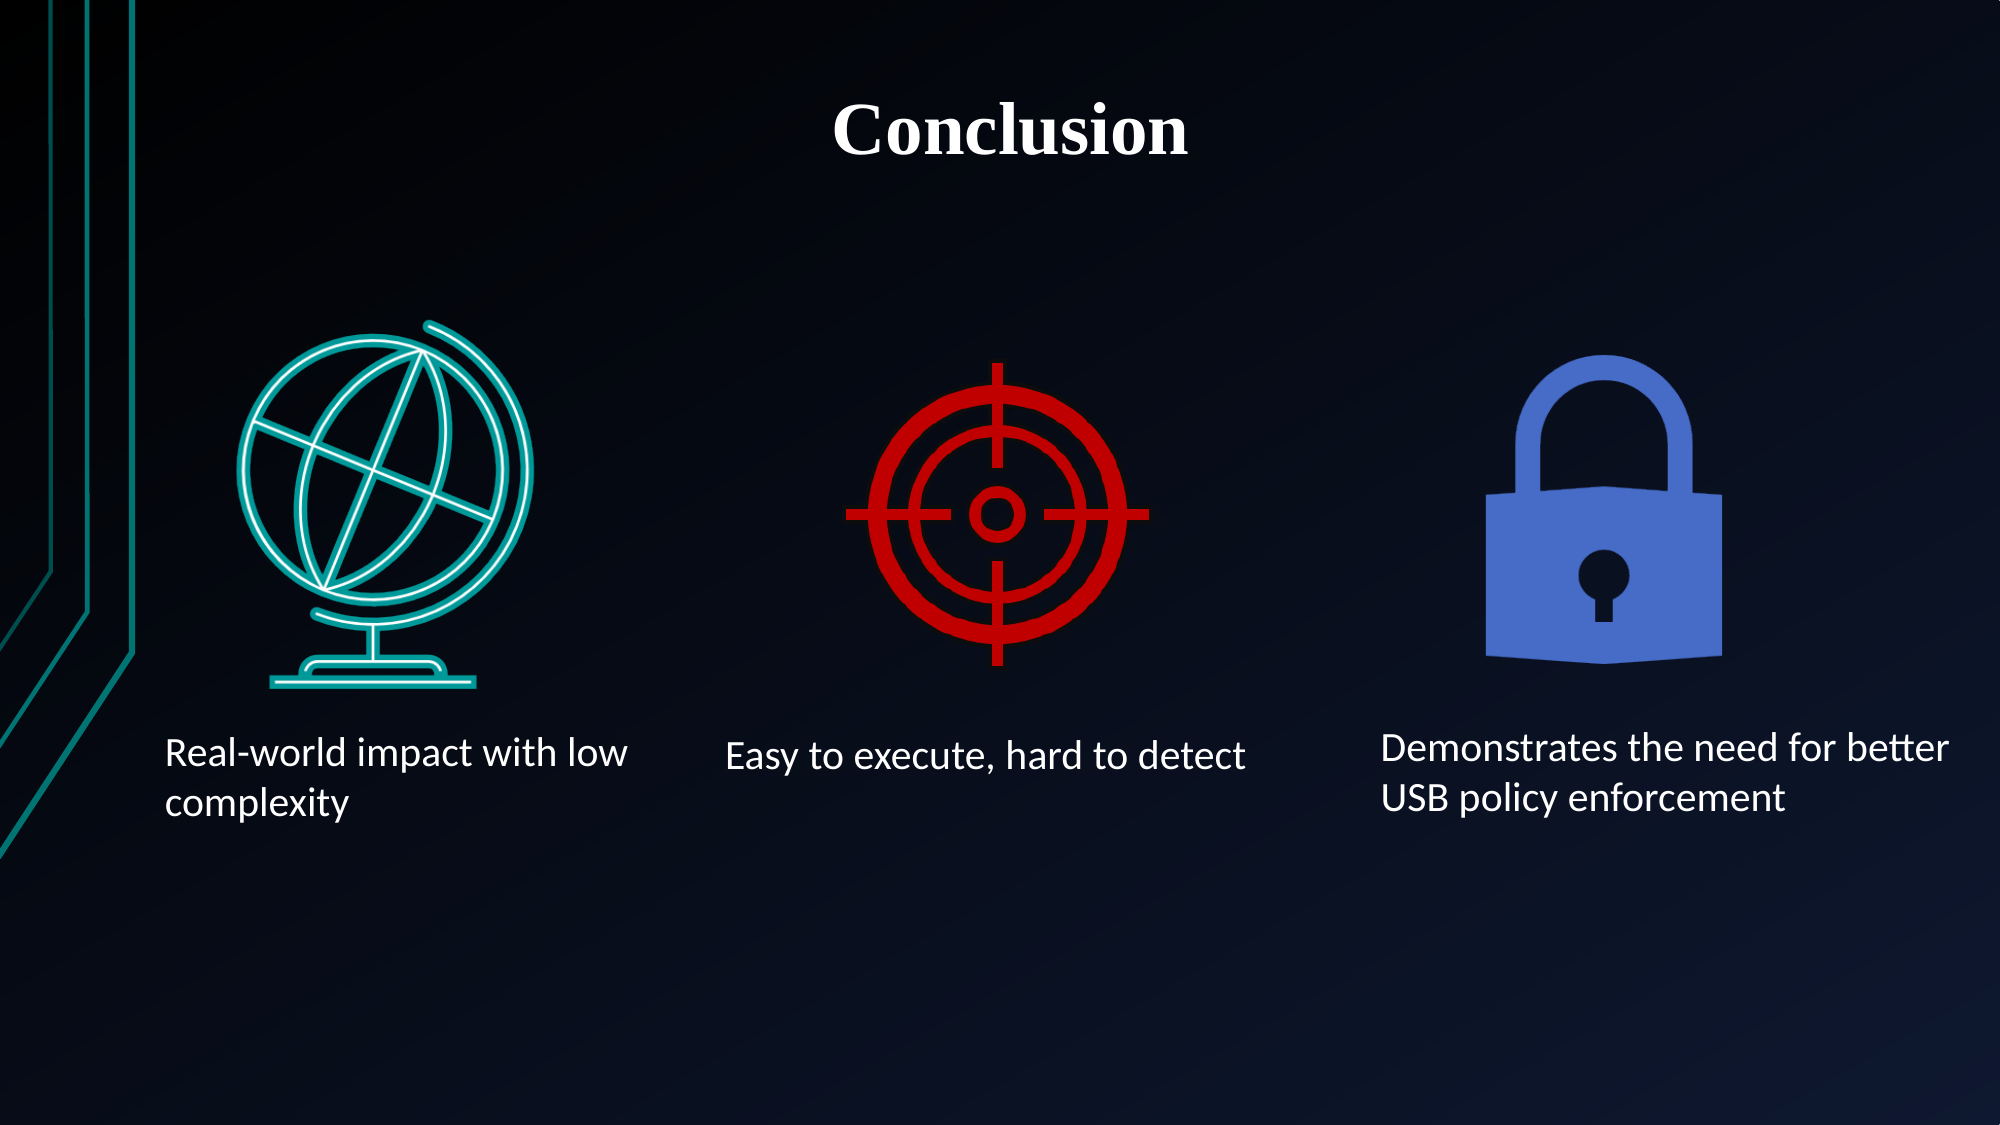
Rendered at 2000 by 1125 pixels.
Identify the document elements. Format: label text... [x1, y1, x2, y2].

title Conclusion [161, 0, 1861, 181]
picture [817, 334, 1177, 694]
text_box Easy to execute, hard to detect [710, 720, 1290, 786]
text_box Real-world impact with low complexity [149, 717, 773, 903]
picture [1400, 306, 1808, 713]
picture [192, 299, 587, 694]
text_box Demonstrates the need for better USB policy enforcement [1365, 712, 1976, 828]
